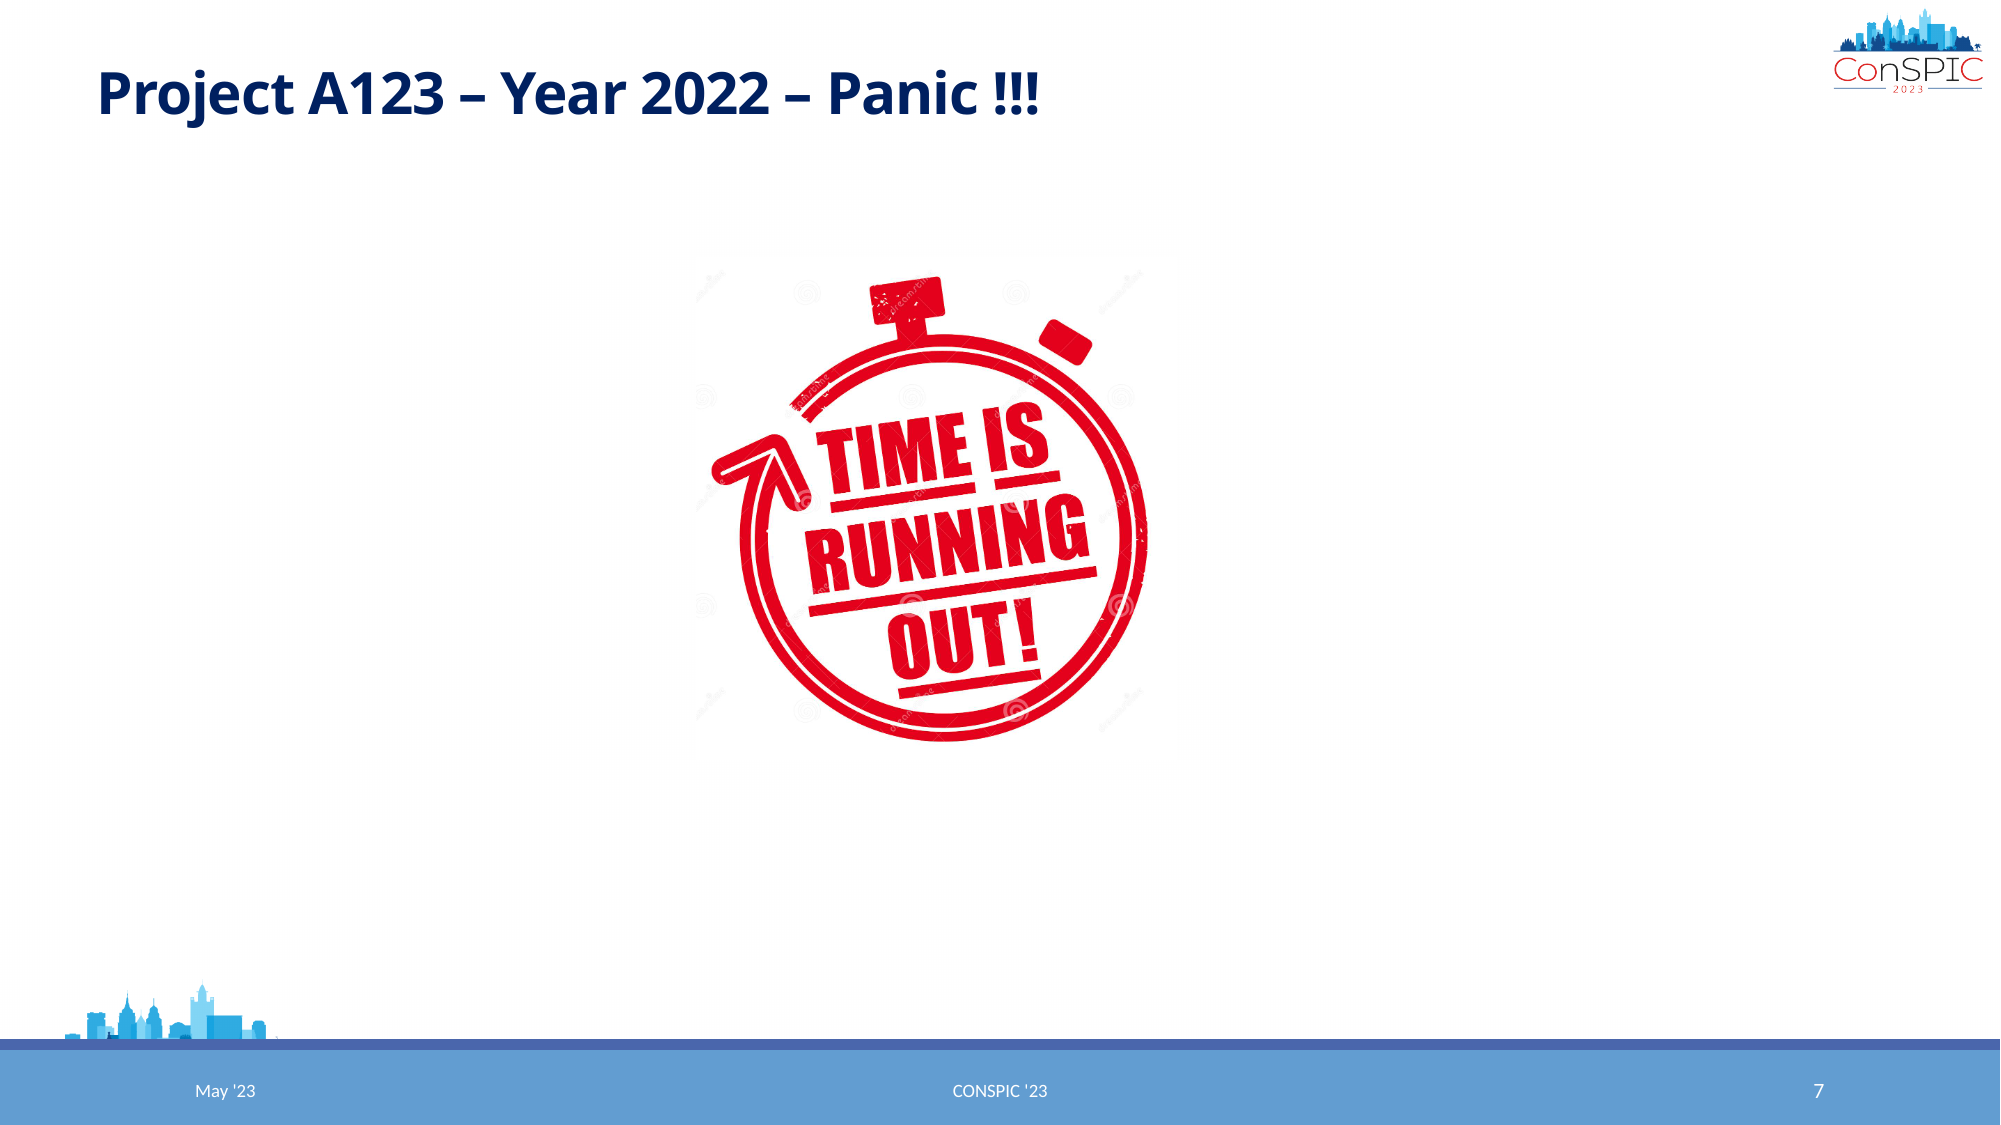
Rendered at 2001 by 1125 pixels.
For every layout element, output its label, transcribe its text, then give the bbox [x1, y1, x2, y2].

picture [0, 0, 2000, 1039]
slide_number May '23 [180, 1059, 586, 1120]
slide_number 7 [1624, 1059, 1840, 1120]
footer ConSPIC '23 [604, 1059, 1396, 1120]
text_box Project A123 – Year 2022 – Panic !!! [81, 0, 1732, 135]
